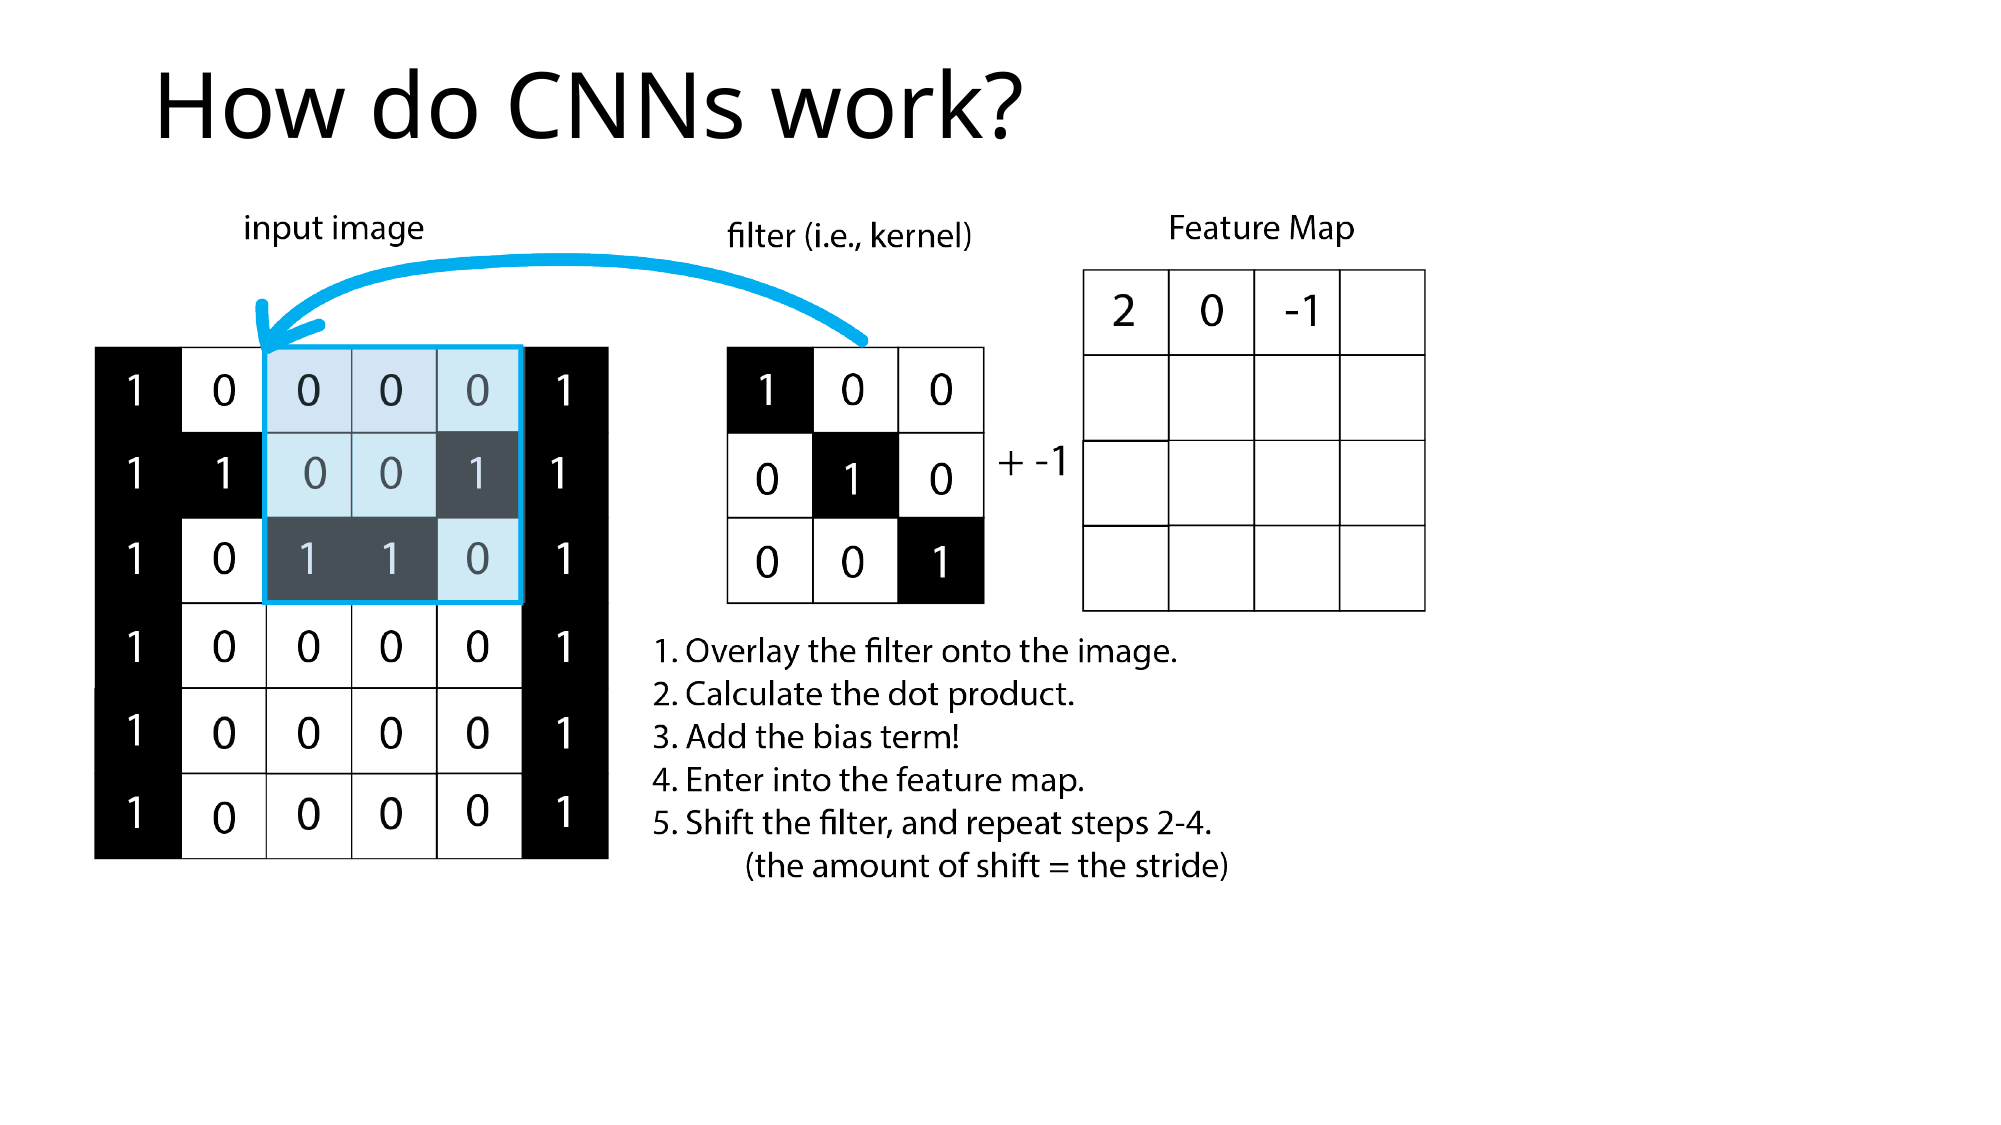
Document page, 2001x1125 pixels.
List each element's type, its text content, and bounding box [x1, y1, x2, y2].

picture [90, 209, 1426, 1102]
title How do CNNs work? [137, 0, 1863, 218]
